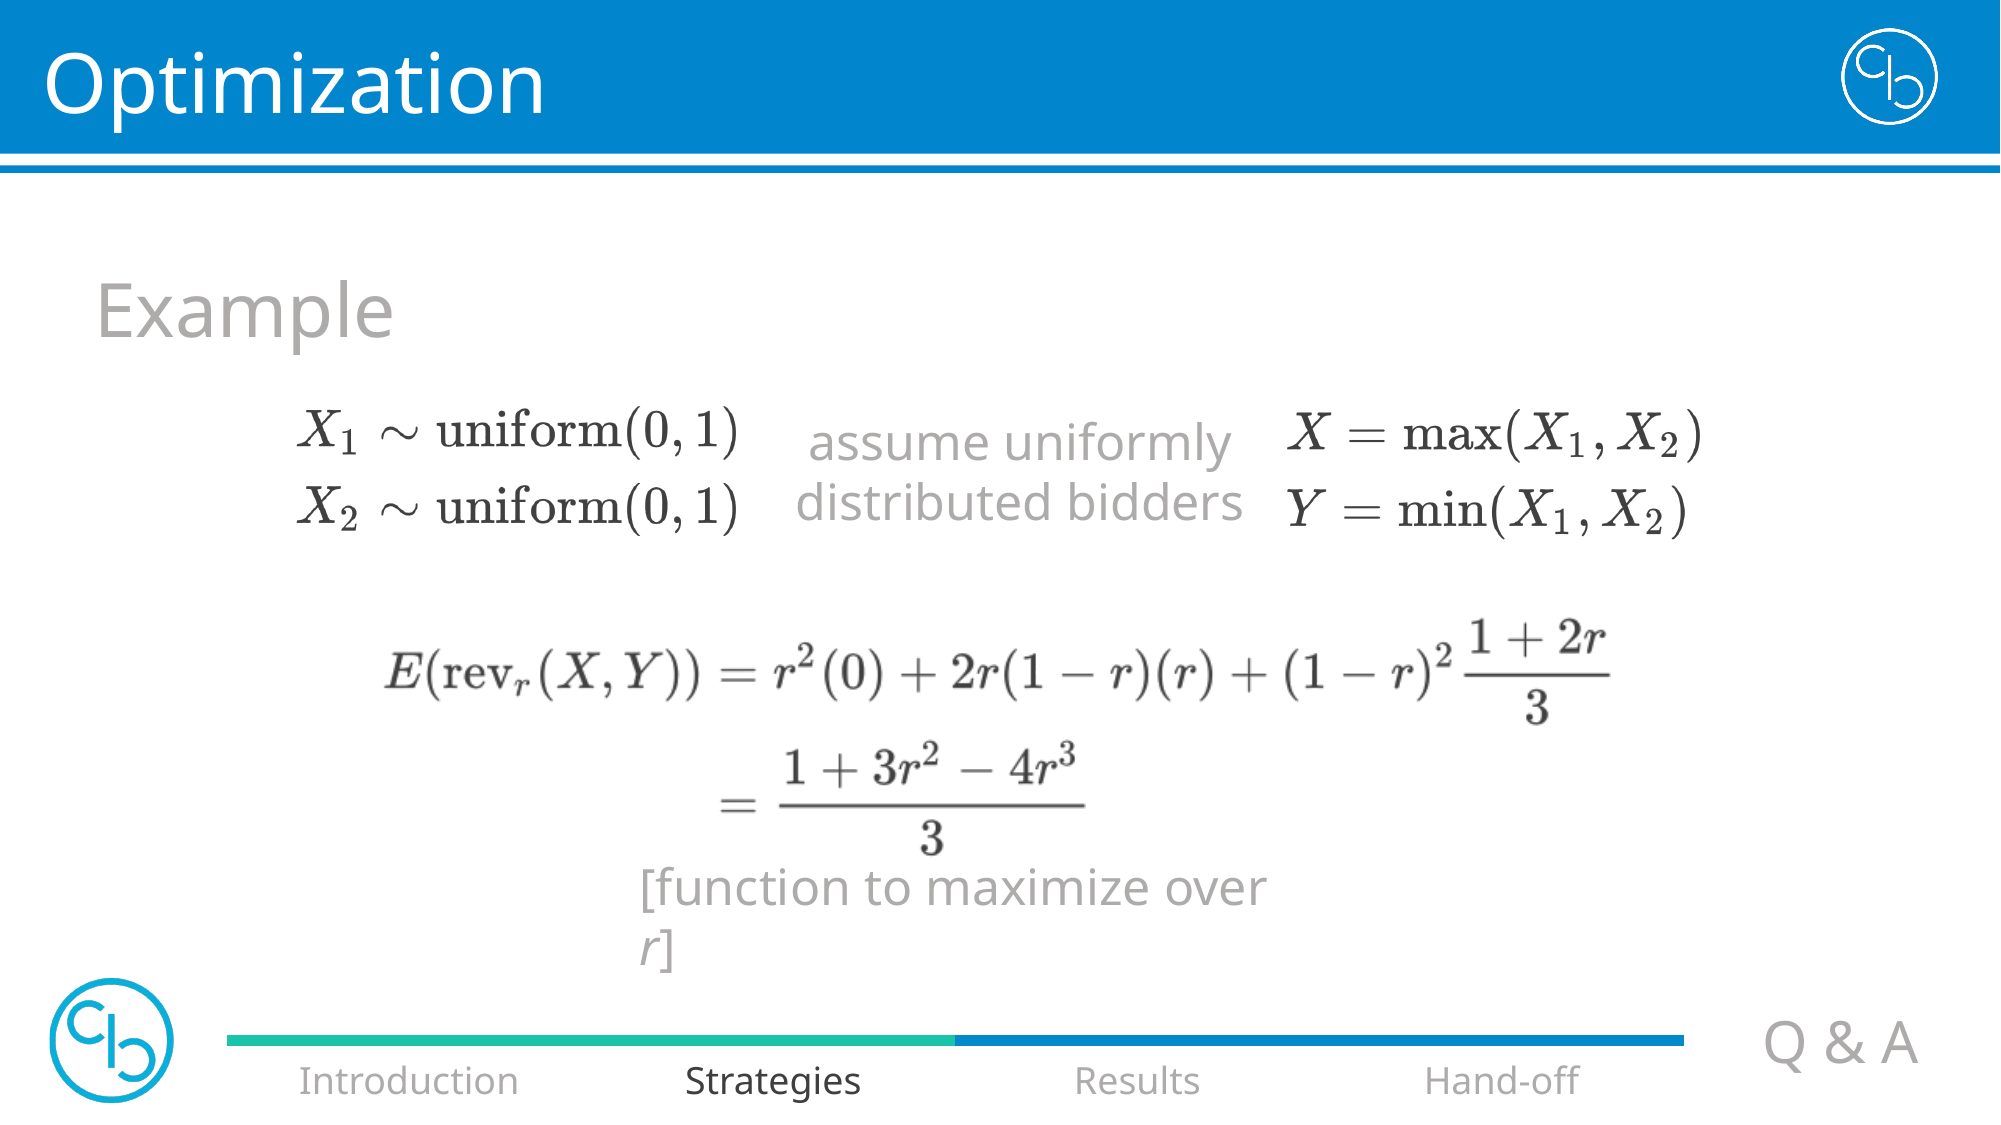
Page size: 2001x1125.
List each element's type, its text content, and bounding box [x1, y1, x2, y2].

text_box assume uniformly distributed bidders [746, 408, 1280, 533]
text_box [0, 0, 2000, 154]
picture [49, 978, 99, 1029]
picture [374, 613, 1626, 863]
picture [1285, 402, 1705, 545]
text_box [0, 165, 2000, 173]
text_box Strategies [591, 1050, 955, 1111]
text_box Introduction [227, 1050, 591, 1111]
picture [123, 978, 178, 1103]
picture [295, 400, 741, 542]
text_box Optimization [27, 23, 1561, 130]
text_box Hand-off [1319, 1049, 1684, 1111]
text_box [function to maximize over r] [624, 869, 1287, 968]
picture [56, 985, 166, 1096]
picture [49, 1053, 98, 1103]
text_box Q & A [1658, 997, 2000, 1084]
text_box Results [955, 1049, 1319, 1111]
text_box Example [79, 254, 972, 361]
picture [1842, 29, 1937, 124]
